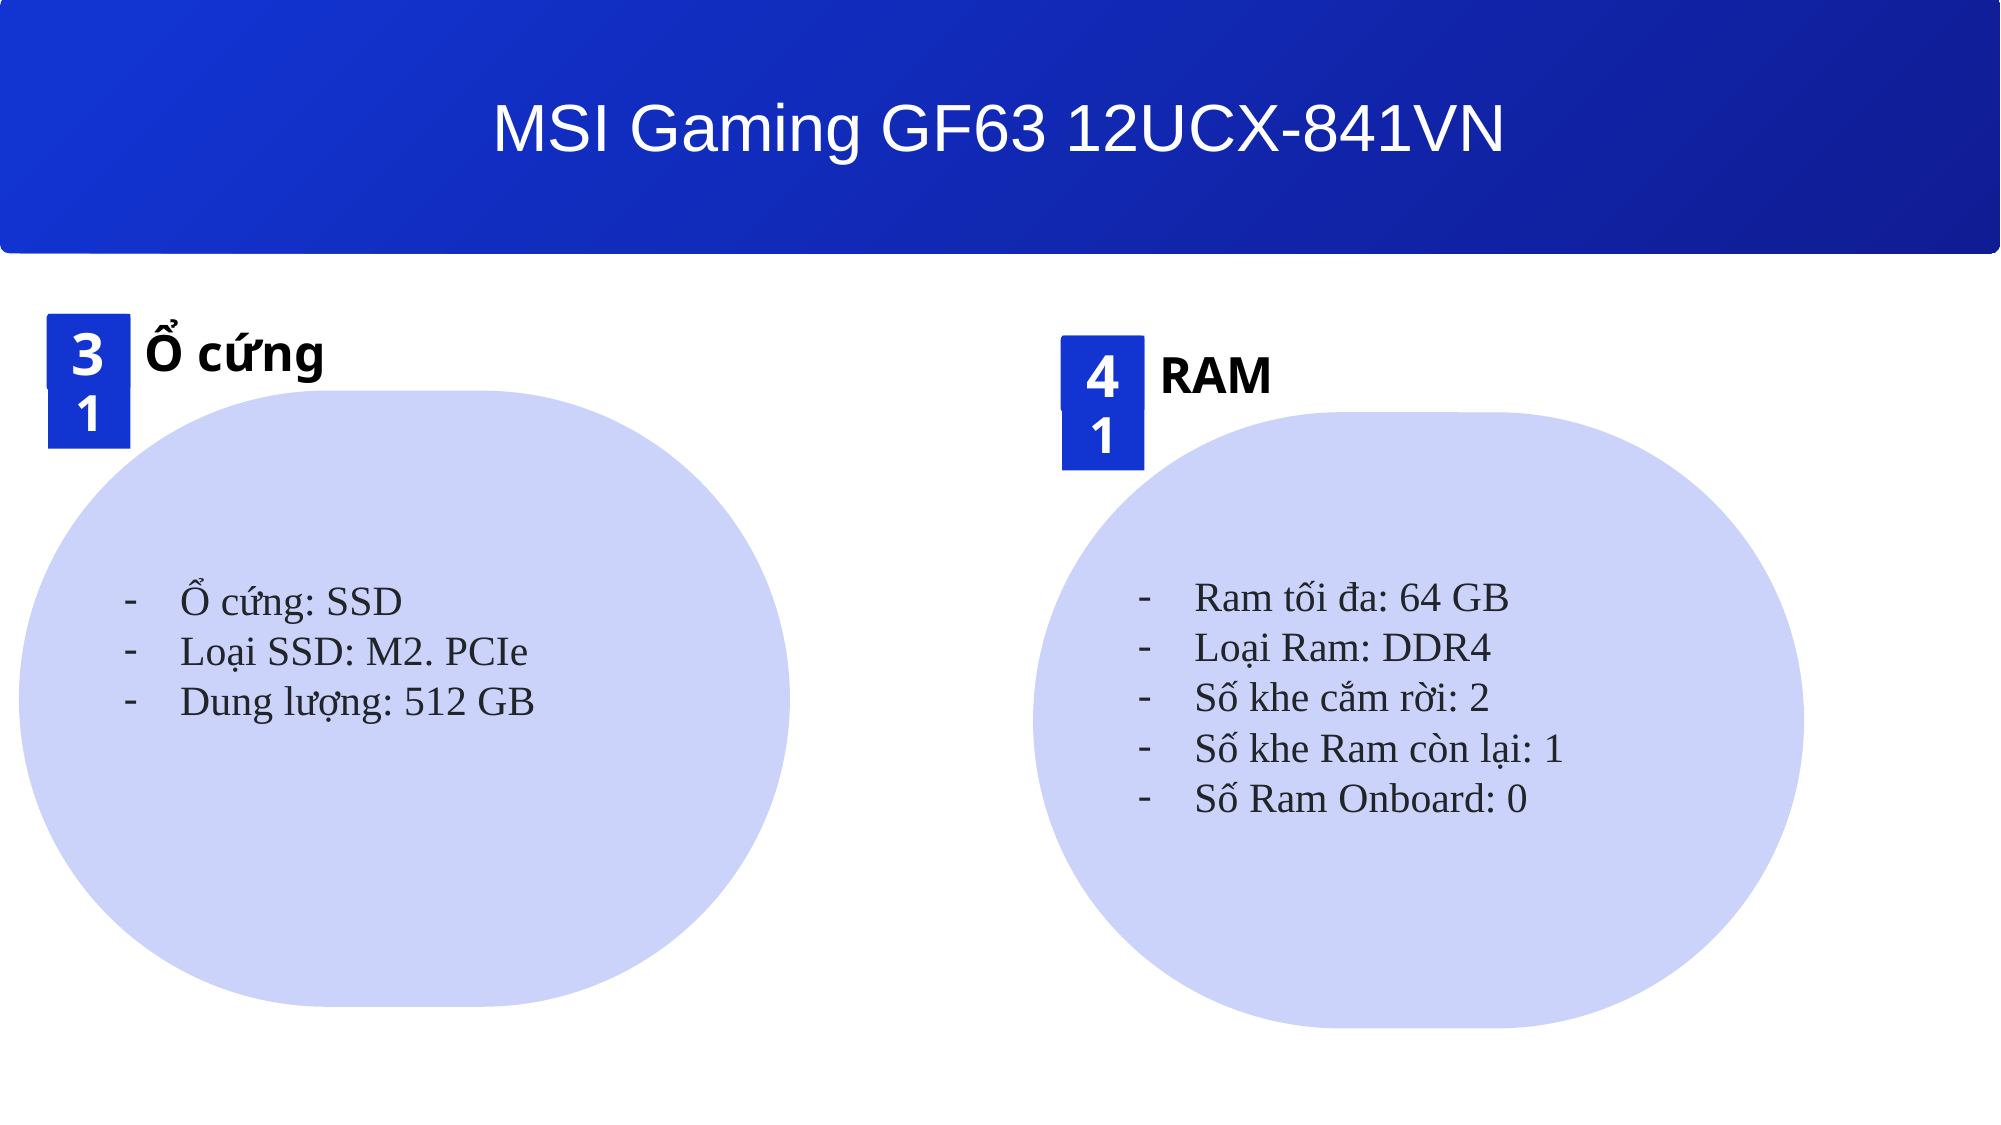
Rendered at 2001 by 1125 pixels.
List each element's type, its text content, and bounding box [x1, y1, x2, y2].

text_box RAM [1145, 335, 1615, 412]
text_box MSI Gaming GF63 12UCX-841VN [0, 0, 2000, 255]
text_box Ổ cứng: SSD Loại SSD: M2. PCIe Dung lượng: 512 GB [17, 389, 791, 1008]
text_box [1060, 335, 1145, 413]
text_box Ổ cứng [130, 313, 600, 390]
text_box Ram tối đa: 64 GB Loại Ram: DDR4 Số khe cắm rời: 2 Số khe Ram còn lại: 1 Số Ram Onboard: 0 [1031, 411, 1806, 1030]
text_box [46, 314, 131, 391]
